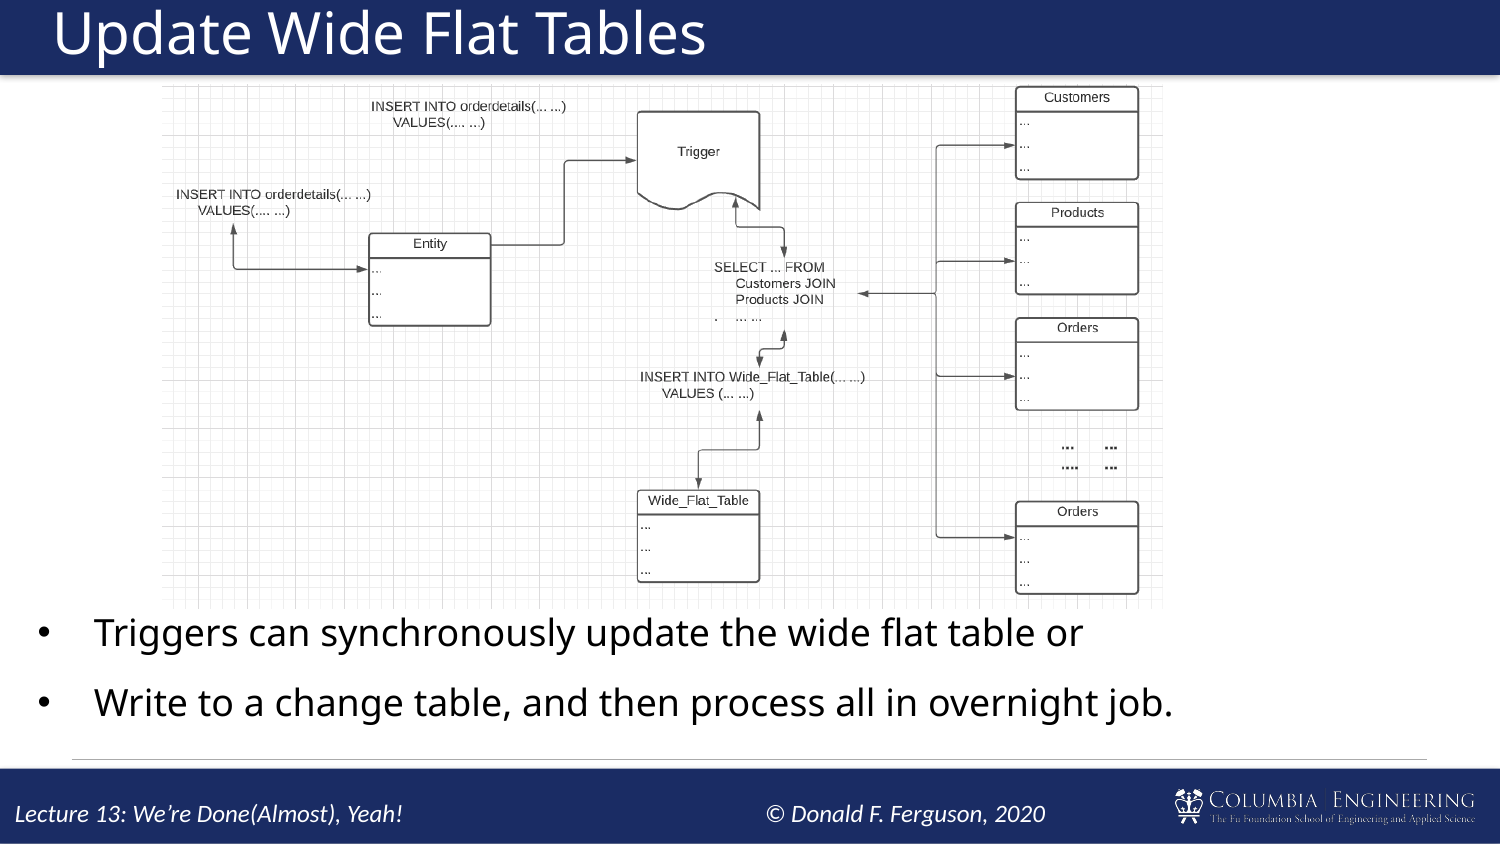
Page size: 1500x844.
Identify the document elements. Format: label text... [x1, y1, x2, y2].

title Update Wide Flat Tables [37, 0, 1396, 61]
list Triggers can synchronously update the wide flat table or Write to a change table, and then process all in overnight job. [37, 608, 1432, 741]
picture [162, 84, 1163, 610]
